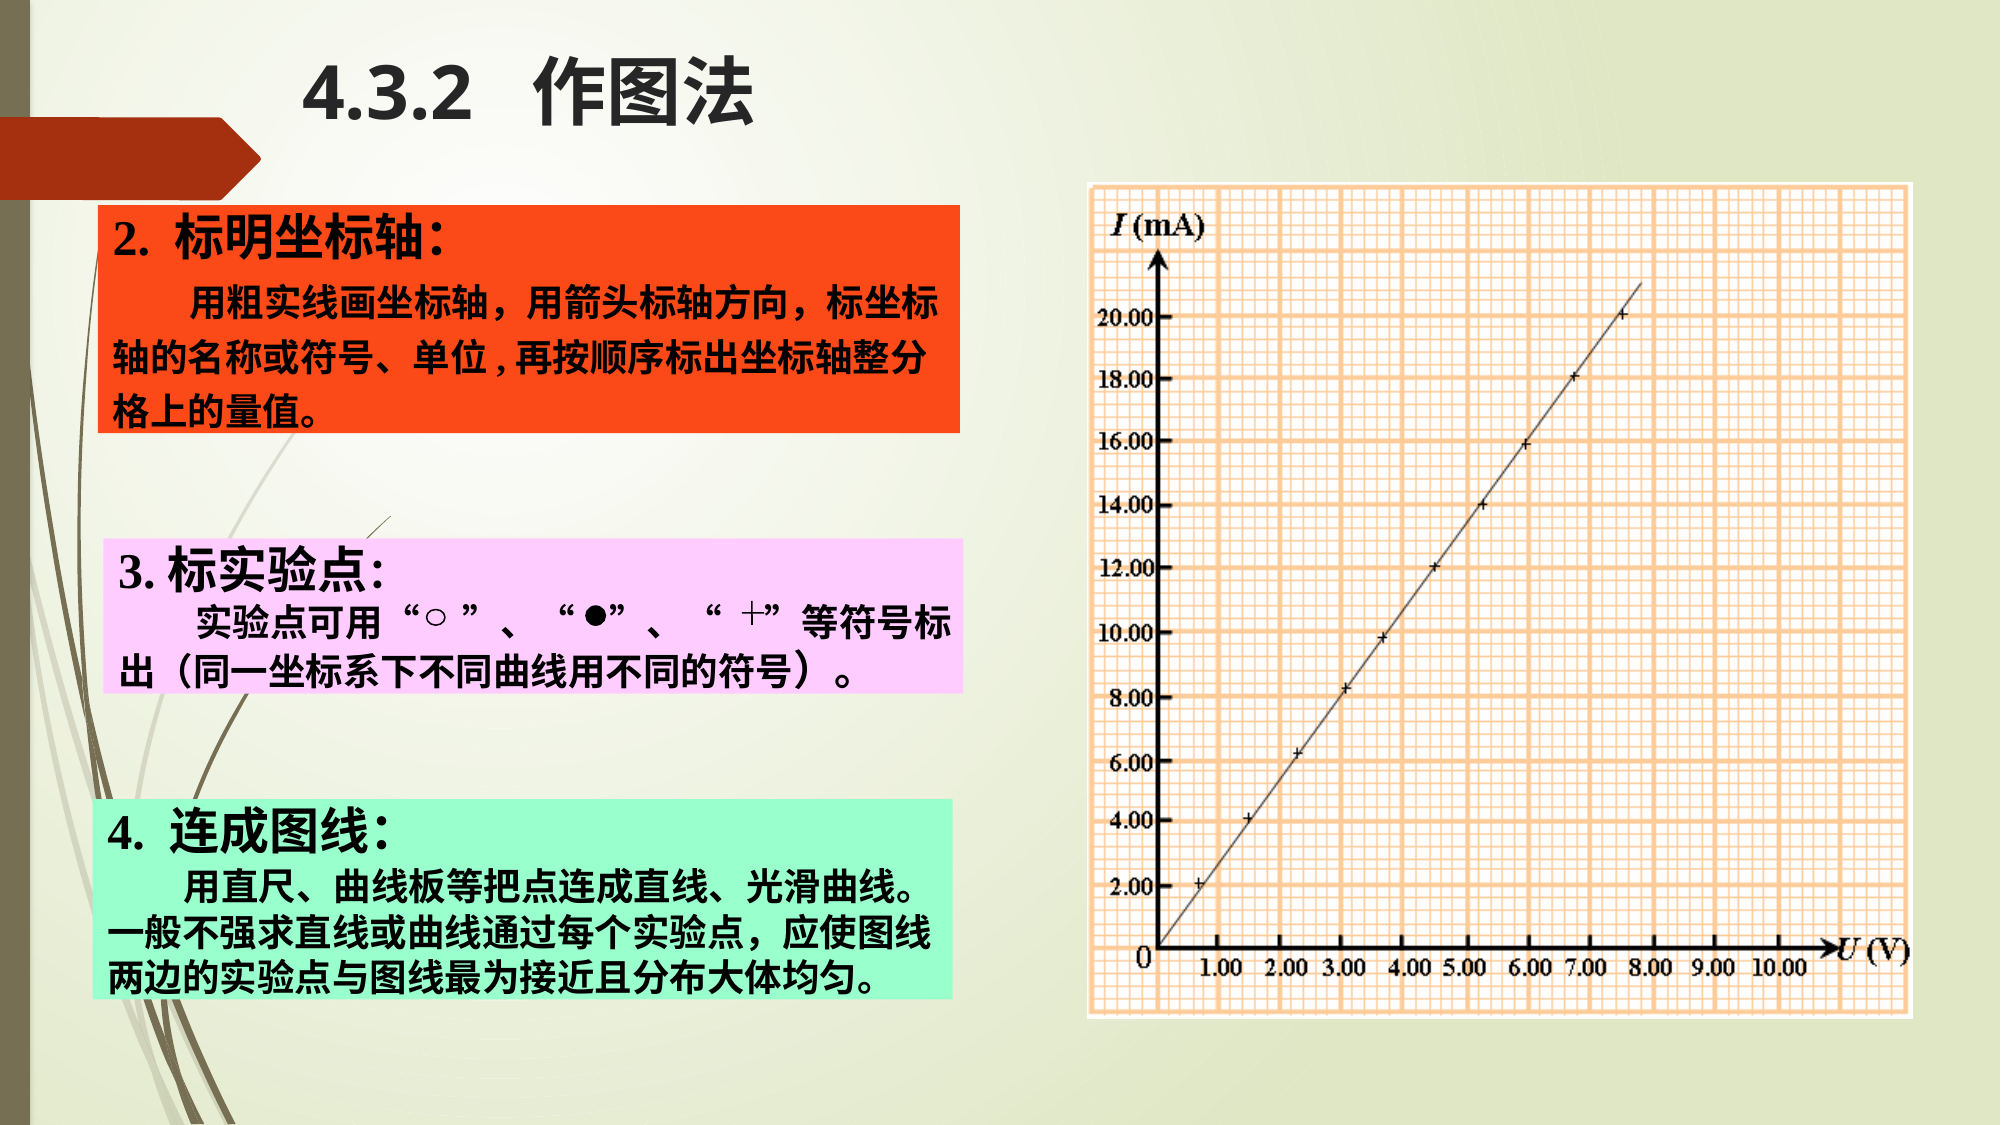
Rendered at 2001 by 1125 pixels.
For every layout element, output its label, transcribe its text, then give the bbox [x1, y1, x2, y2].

text_box 4.3.2 作图法 [287, 36, 1563, 172]
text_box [103, 537, 964, 695]
text_box 4. 连成图线： 用直尺、曲线板等把点连成直线、光滑曲线。一般不强求直线或曲线通过每个实验点，应使图线两边的实验点与图线最为接近且分布大体均匀。 [92, 799, 953, 1000]
picture [1087, 182, 1914, 1020]
text_box 2. 标明坐标轴： 用粗实线画坐标轴，用箭头标轴方向，标坐标轴的名称或符号、单位,再按顺序标出坐标轴整分格上的量值。 [97, 205, 960, 434]
